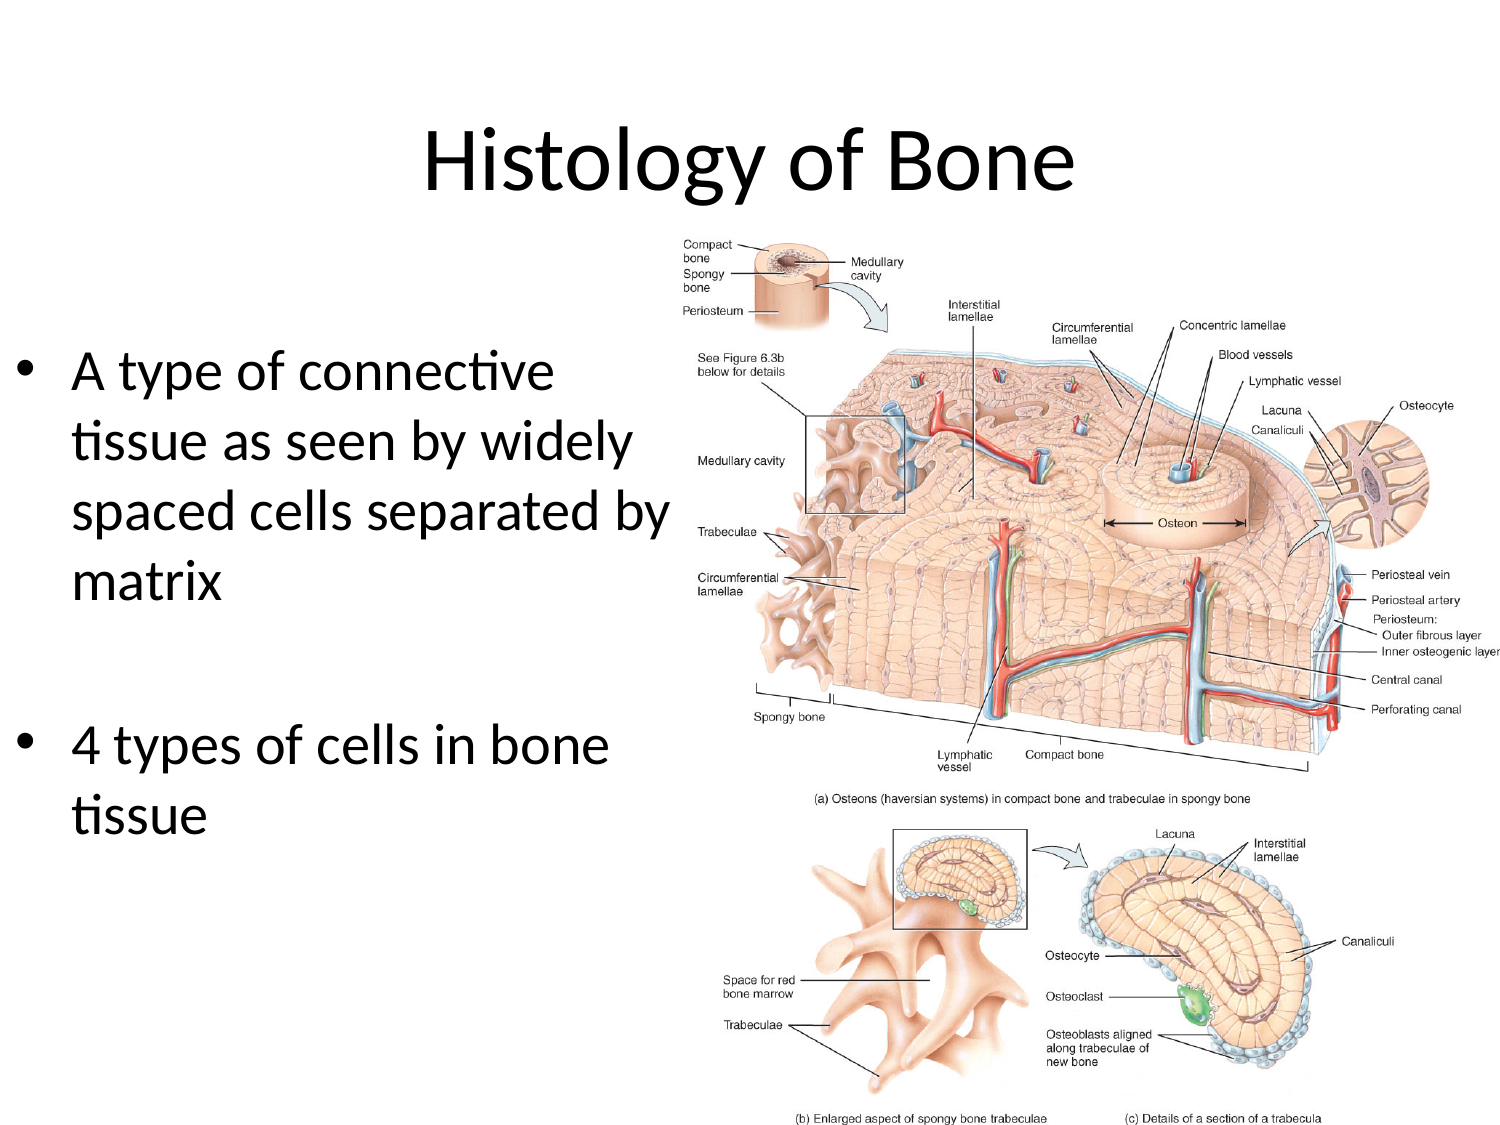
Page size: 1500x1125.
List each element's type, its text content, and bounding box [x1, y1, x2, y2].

picture [682, 237, 1500, 1125]
list A type of connective tissue as seen by widely spaced cells separated by matrix 4 types of cells in bone tissue [0, 324, 677, 1050]
title Histology of Bone [112, 60, 1388, 248]
